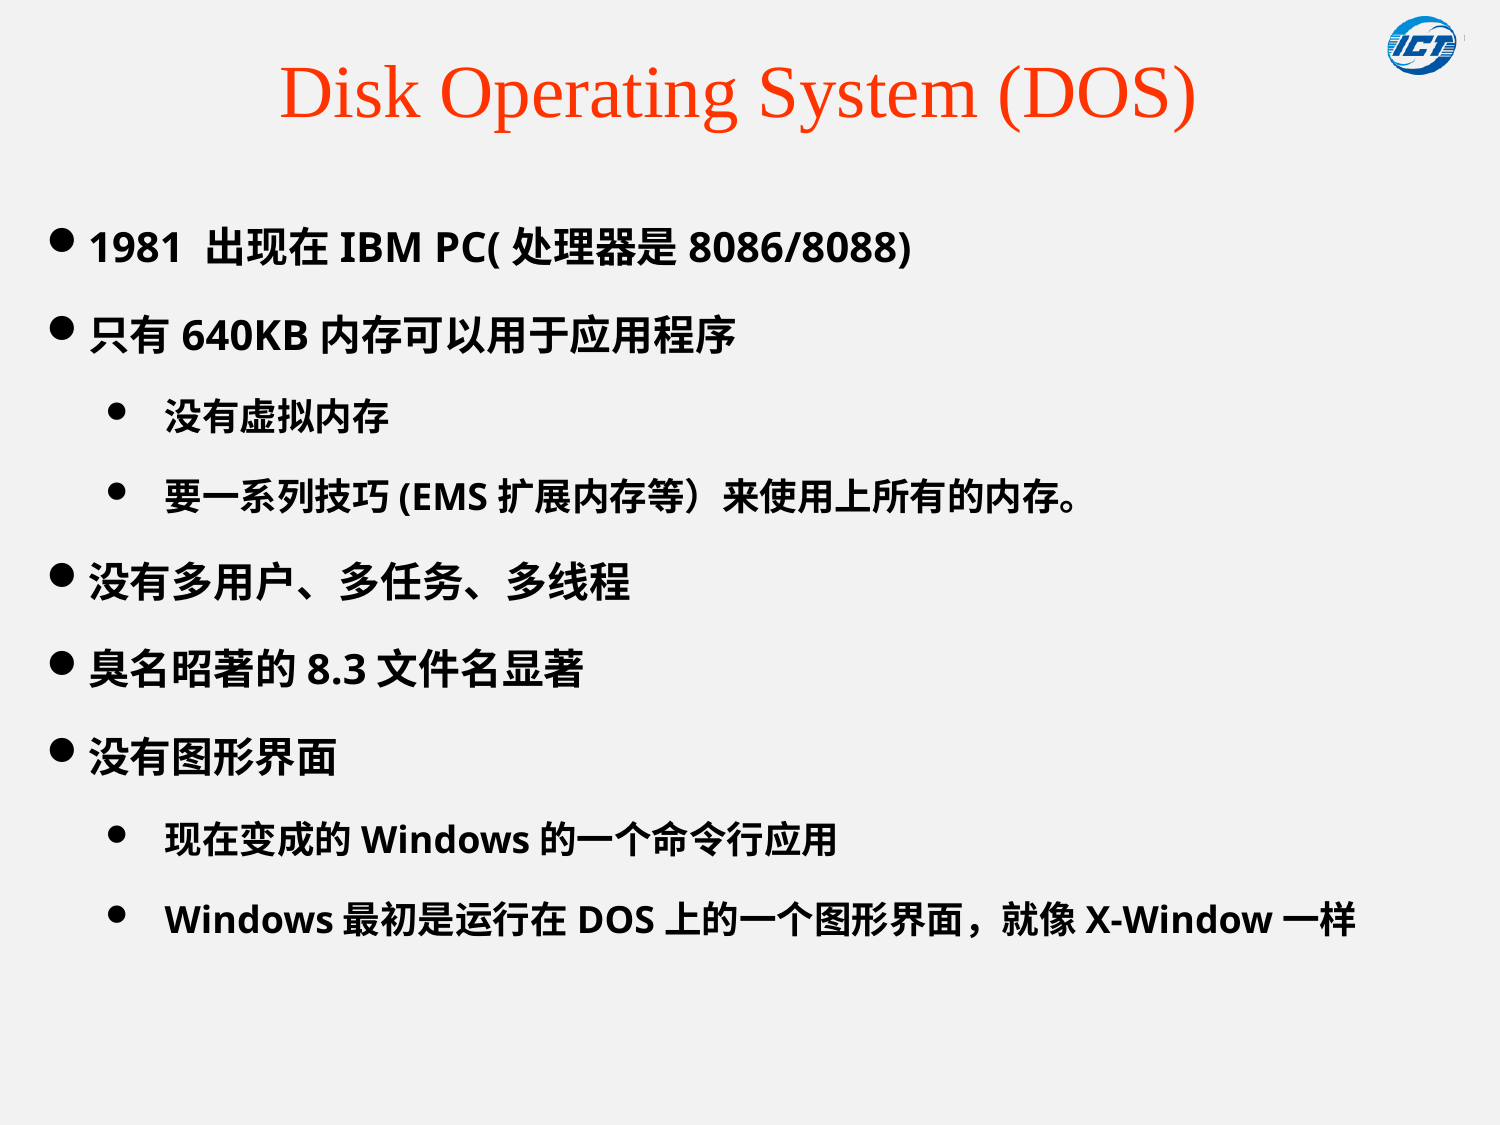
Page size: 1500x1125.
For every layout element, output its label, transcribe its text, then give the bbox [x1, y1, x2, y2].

picture [1446, 16, 1465, 82]
title Disk Operating System (DOS) [31, 10, 1446, 164]
list 1981 出现在IBM PC(处理器是8086/8088) 只有640KB内存可以用于应用程序 没有虚拟内存 要一系列技巧(EMS扩展内存等）来使用上所有的内存。 没有多用户、多任务、多线程 臭名昭著的8.3文件名显著 没有图形界面 现在变成的Windows的一个命令行应用 Windows最初是运行在DOS上的一个图形界面，就像X-Window一样 [31, 188, 1446, 1001]
